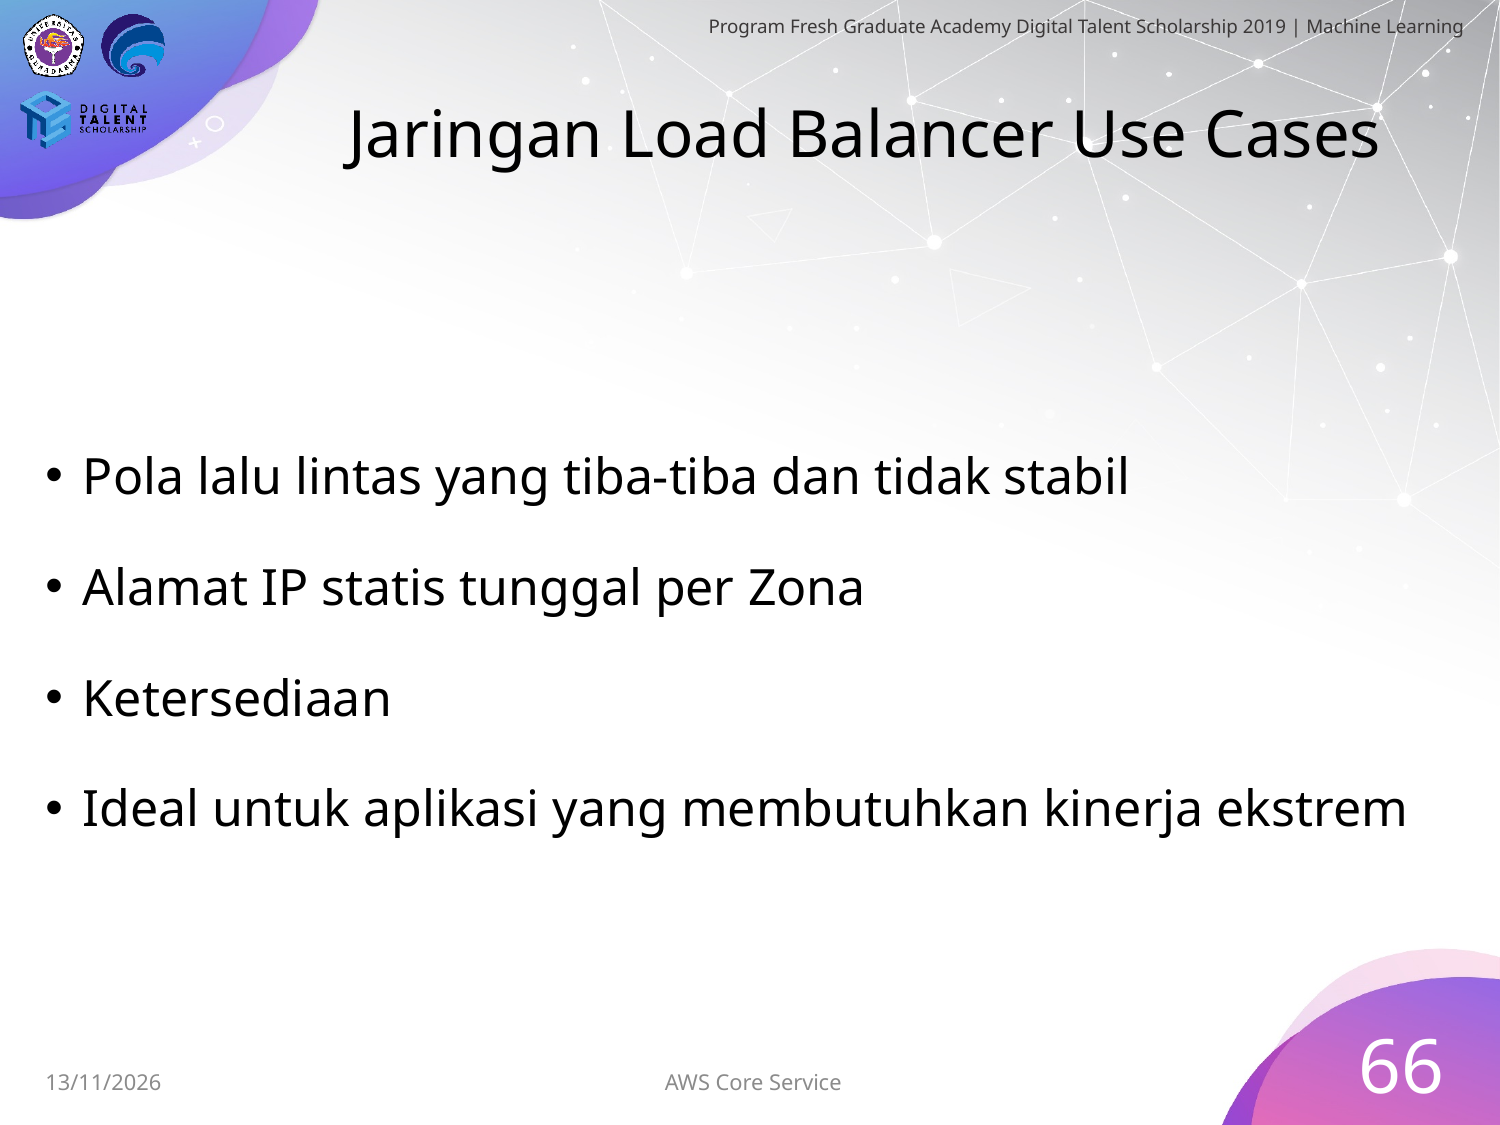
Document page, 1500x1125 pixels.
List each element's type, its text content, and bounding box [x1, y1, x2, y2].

list Pola lalu lintas yang tiba-tiba dan tidak stabil Alamat IP statis tunggal per Zona Ketersediaan Ideal untuk aplikasi yang membutuhkan kinerja ekstrem [30, 238, 1477, 1014]
slide_number 66 [1327, 1025, 1477, 1115]
title Jaringan Load Balancer Use Cases [271, 66, 1477, 207]
picture [0, 0, 1500, 1125]
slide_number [30, 1053, 272, 1114]
footer AWS Core Service [386, 1053, 1121, 1114]
